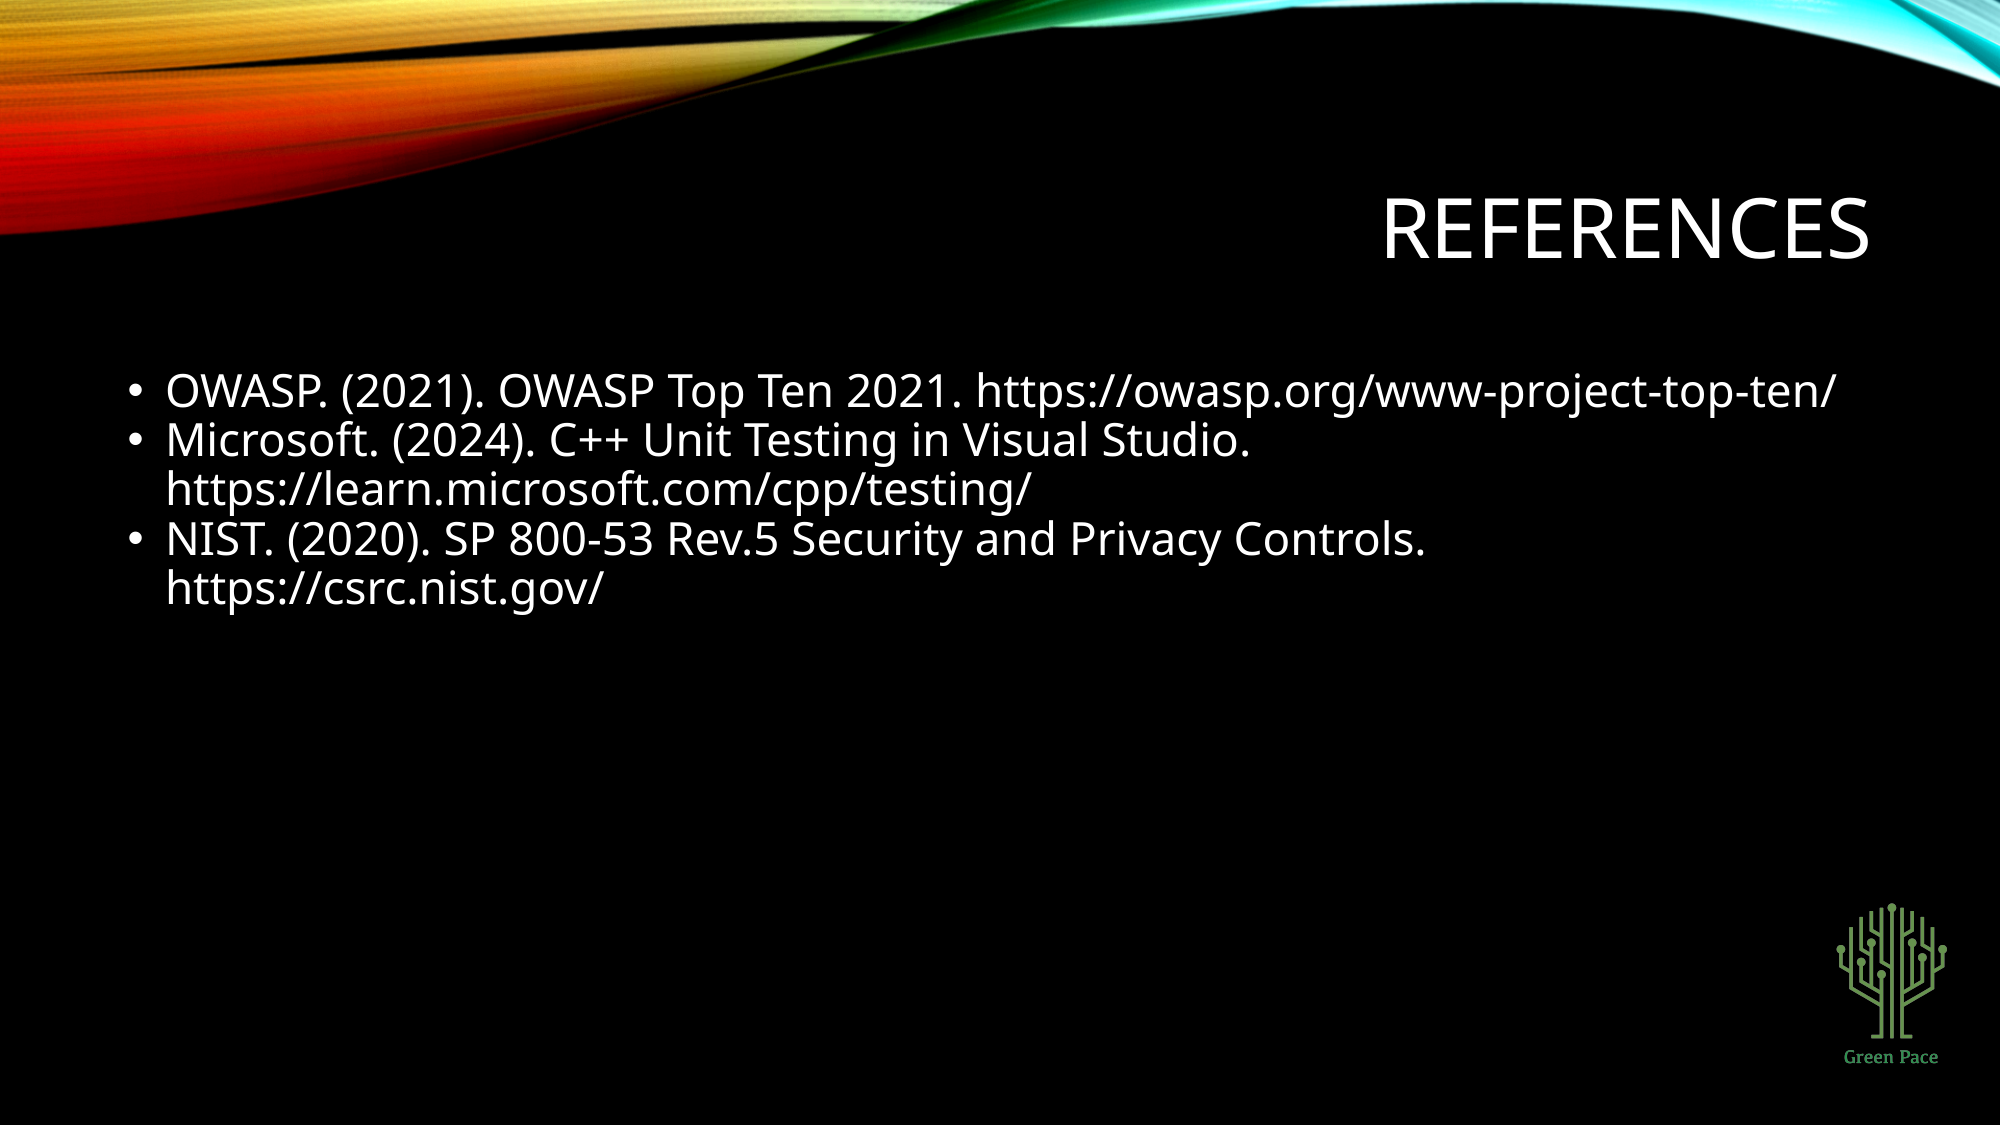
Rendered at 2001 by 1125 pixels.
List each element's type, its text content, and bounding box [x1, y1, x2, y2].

list OWASP. (2021). OWASP Top Ten 2021. https://owasp.org/www-project-top-ten/ Microsoft. (2024). C++ Unit Testing in Visual Studio. https://learn.microsoft.com/cpp/testing/ NIST. (2020). SP 800‑53 Rev.5 Security and Privacy Controls. https://csrc.nist.gov/ [112, 360, 1888, 1021]
picture [1817, 892, 1964, 1082]
title REFERENCES [474, 125, 1888, 338]
picture [0, 0, 2000, 237]
